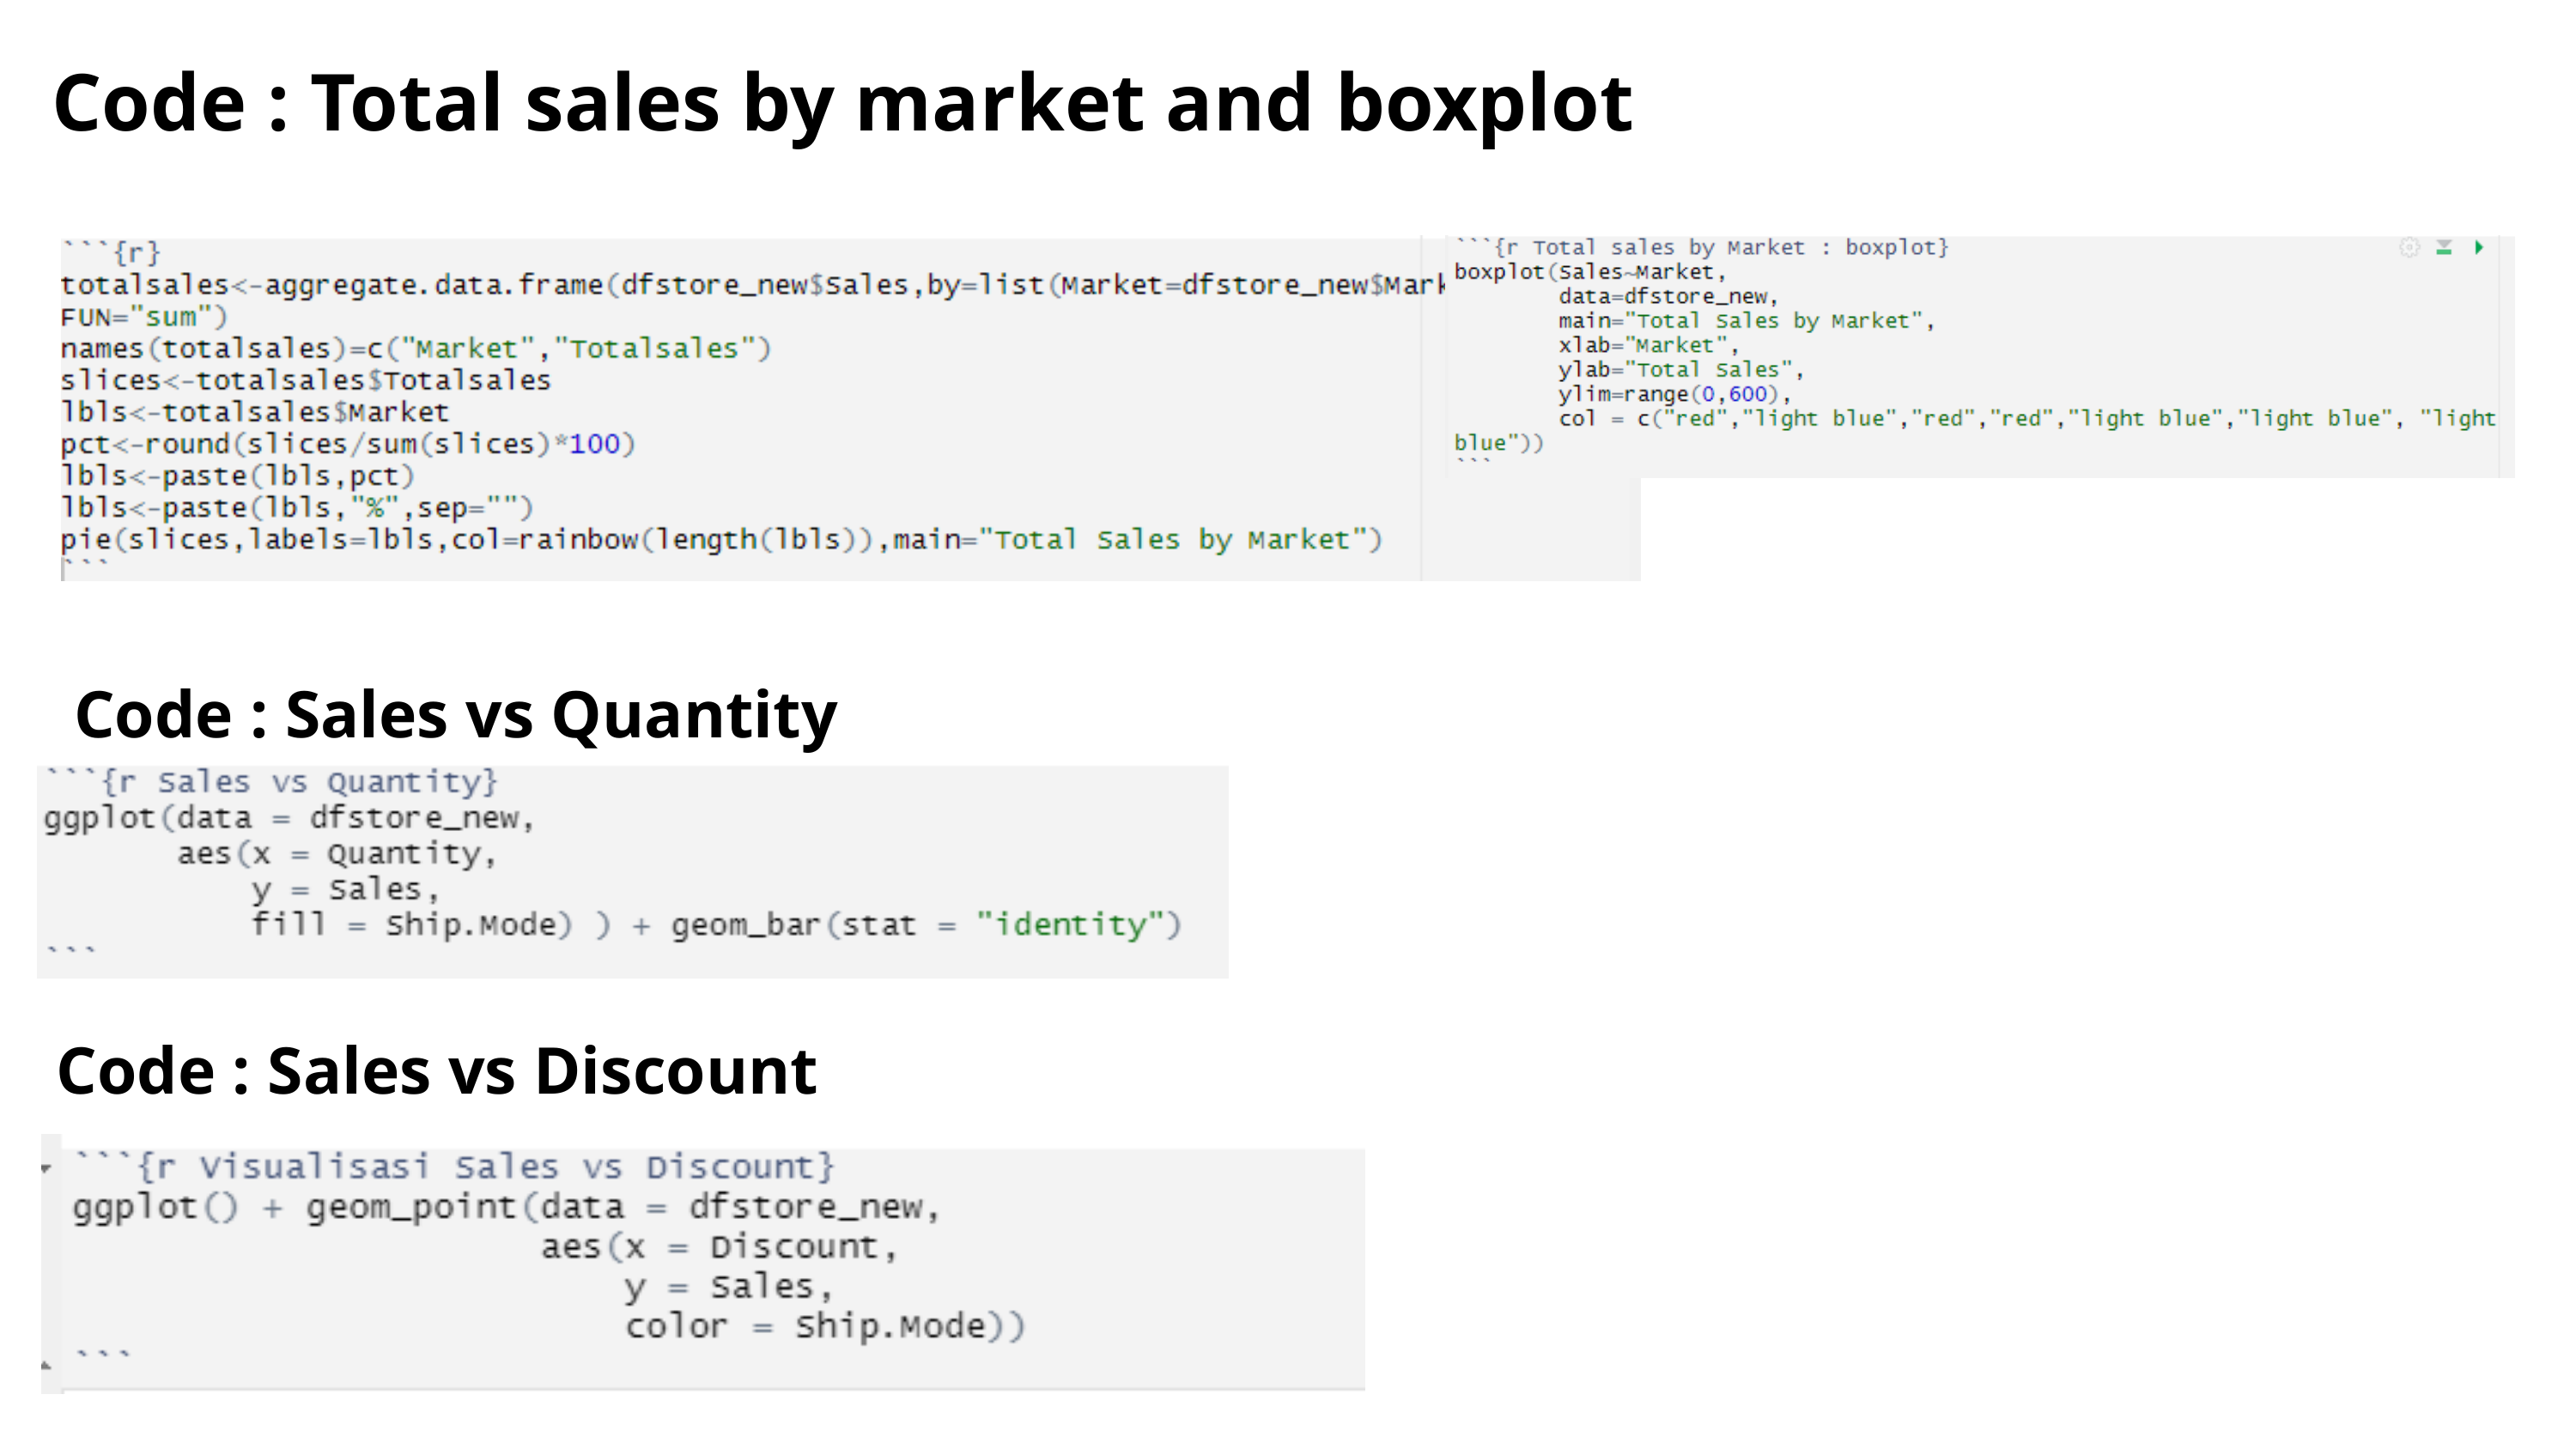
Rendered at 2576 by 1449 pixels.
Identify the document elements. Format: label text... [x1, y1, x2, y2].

text_box Code : Sales vs Quantity [59, 666, 1348, 757]
text_box Code : Total sales by market and boxplot [37, 39, 1848, 161]
picture [60, 235, 2516, 581]
picture [37, 757, 1229, 979]
picture [41, 1134, 1366, 1394]
text_box Code : Sales vs Discount [41, 1023, 1330, 1114]
